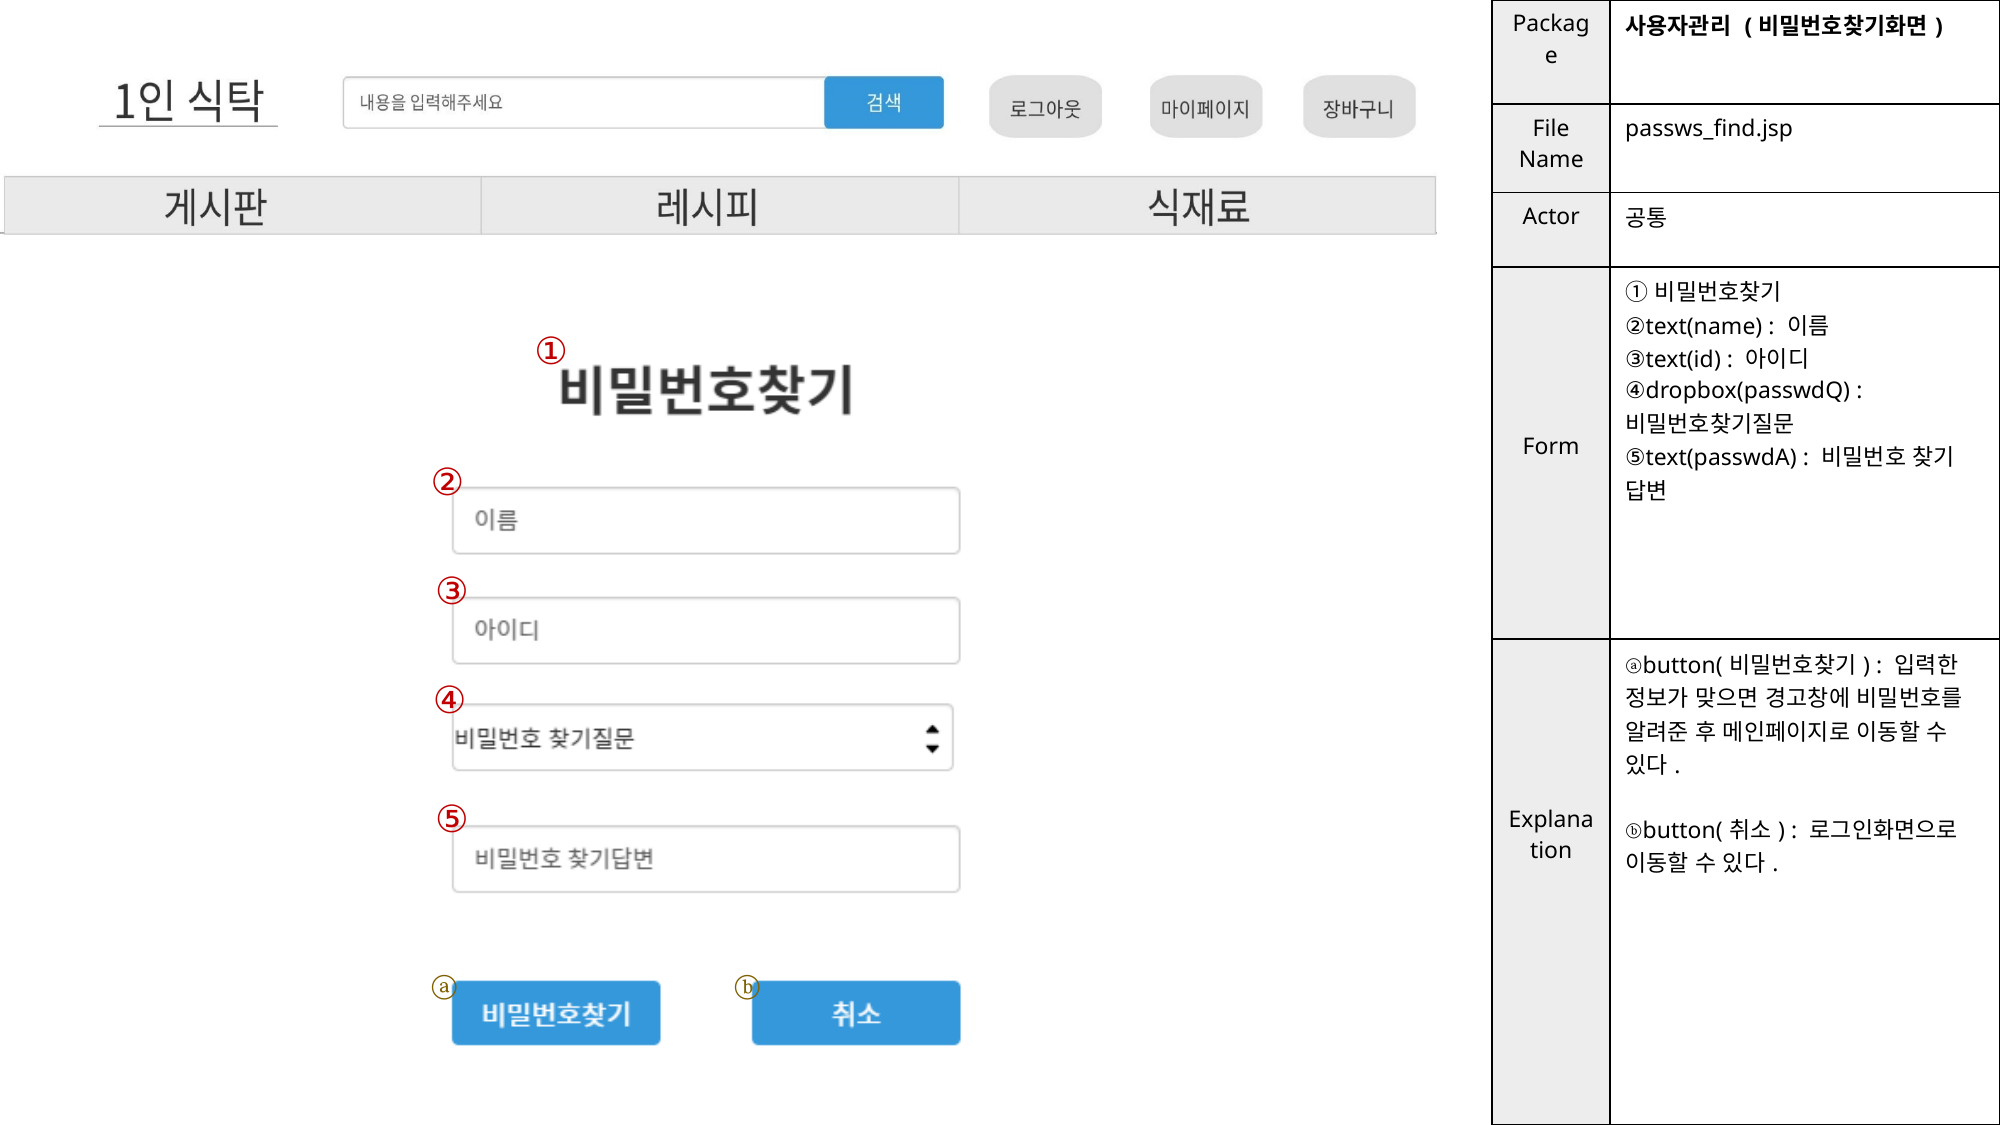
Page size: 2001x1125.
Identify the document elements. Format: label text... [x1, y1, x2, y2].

table_cell ⓐbutton(비밀번호찾기) : 입력한 정보가 맞으면 경고창에 비밀번호를 알려준 후 메인페이지로 이동할 수 있다. ⓑbutton(취소) : 로그인화면으로 이동할 수 있다. [1611, 640, 1999, 1124]
table_cell Explanation [1493, 640, 1609, 1124]
picture [0, 0, 1437, 241]
table_cell ①비밀번호찾기 ②text(name) : 이름 ③text(id) : 아이디 ④dropbox(passwdQ) : 비밀번호찾기질문 ⑤text(passwdA) : 비밀번호 찾기 답변 [1611, 268, 1999, 638]
table_cell passws_find.jsp [1611, 105, 1999, 192]
table_cell 공통 [1611, 193, 1999, 266]
table_header 사용자관리 (비밀번호찾기화면) [1611, 1, 1999, 103]
table_cell File Name [1493, 105, 1609, 192]
table_cell Actor [1493, 193, 1609, 266]
table_cell Form [1493, 268, 1609, 638]
table_header Package [1493, 1, 1609, 103]
picture [371, 301, 1066, 1125]
